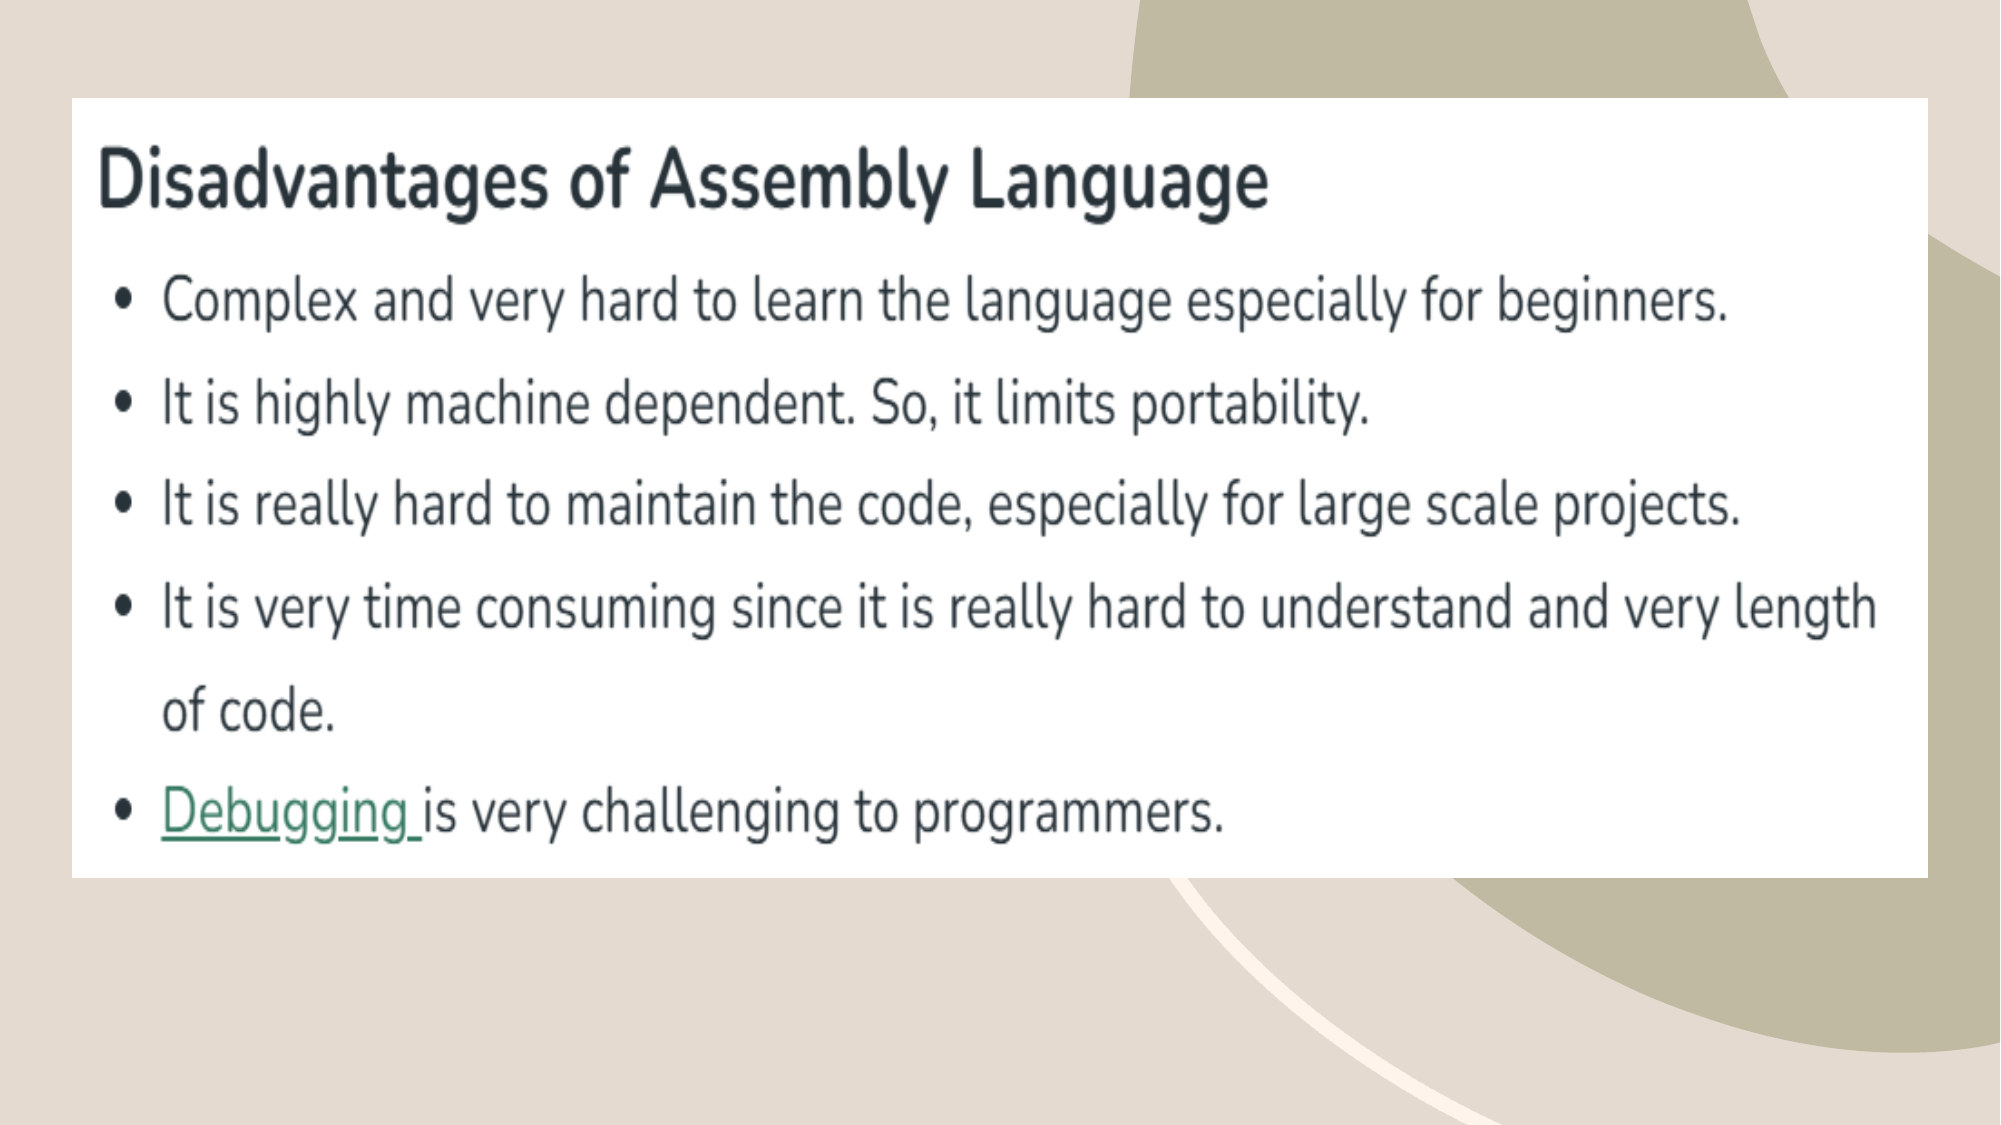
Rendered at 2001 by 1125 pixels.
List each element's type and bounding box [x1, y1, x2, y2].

picture [72, 98, 1928, 1125]
